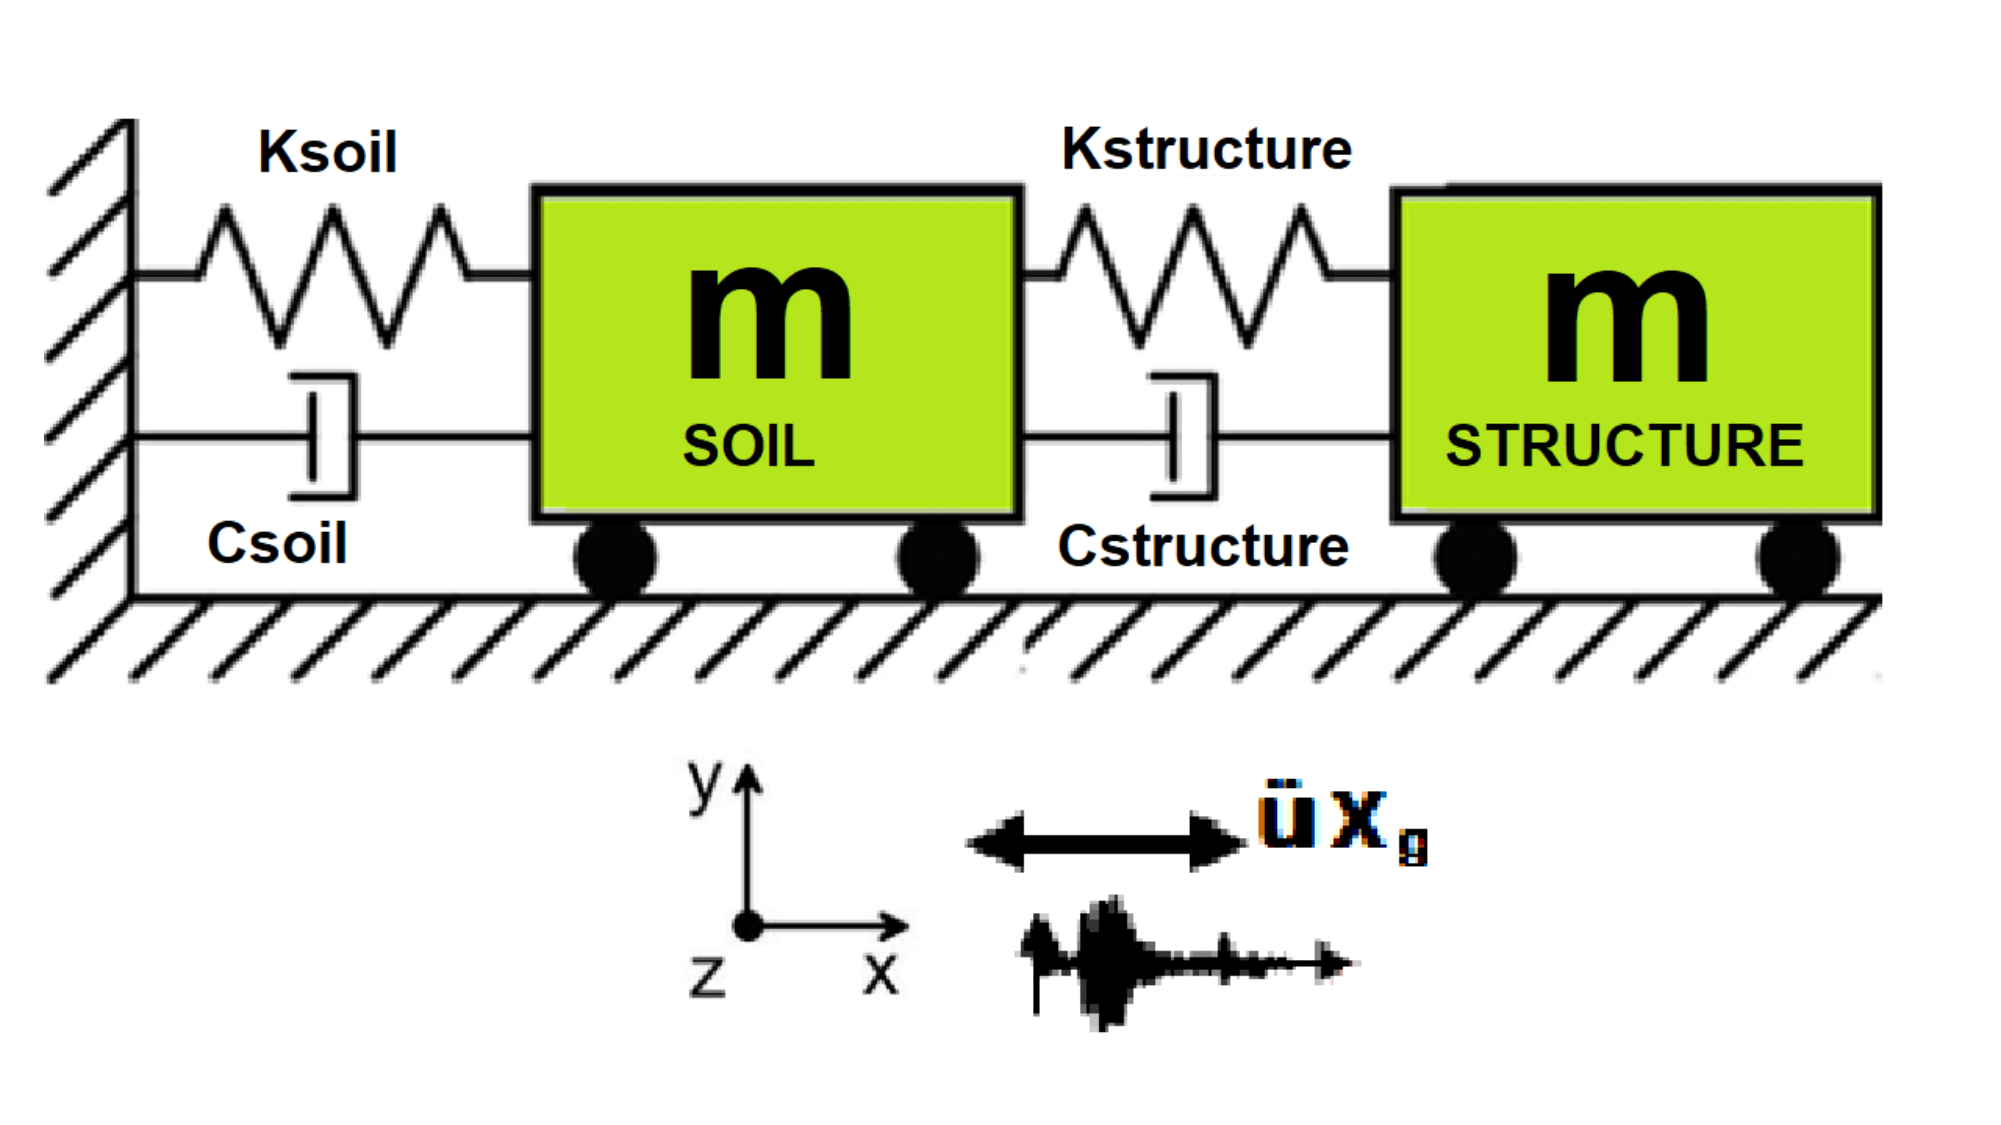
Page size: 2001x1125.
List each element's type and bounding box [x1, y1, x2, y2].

picture [44, 80, 1956, 1045]
